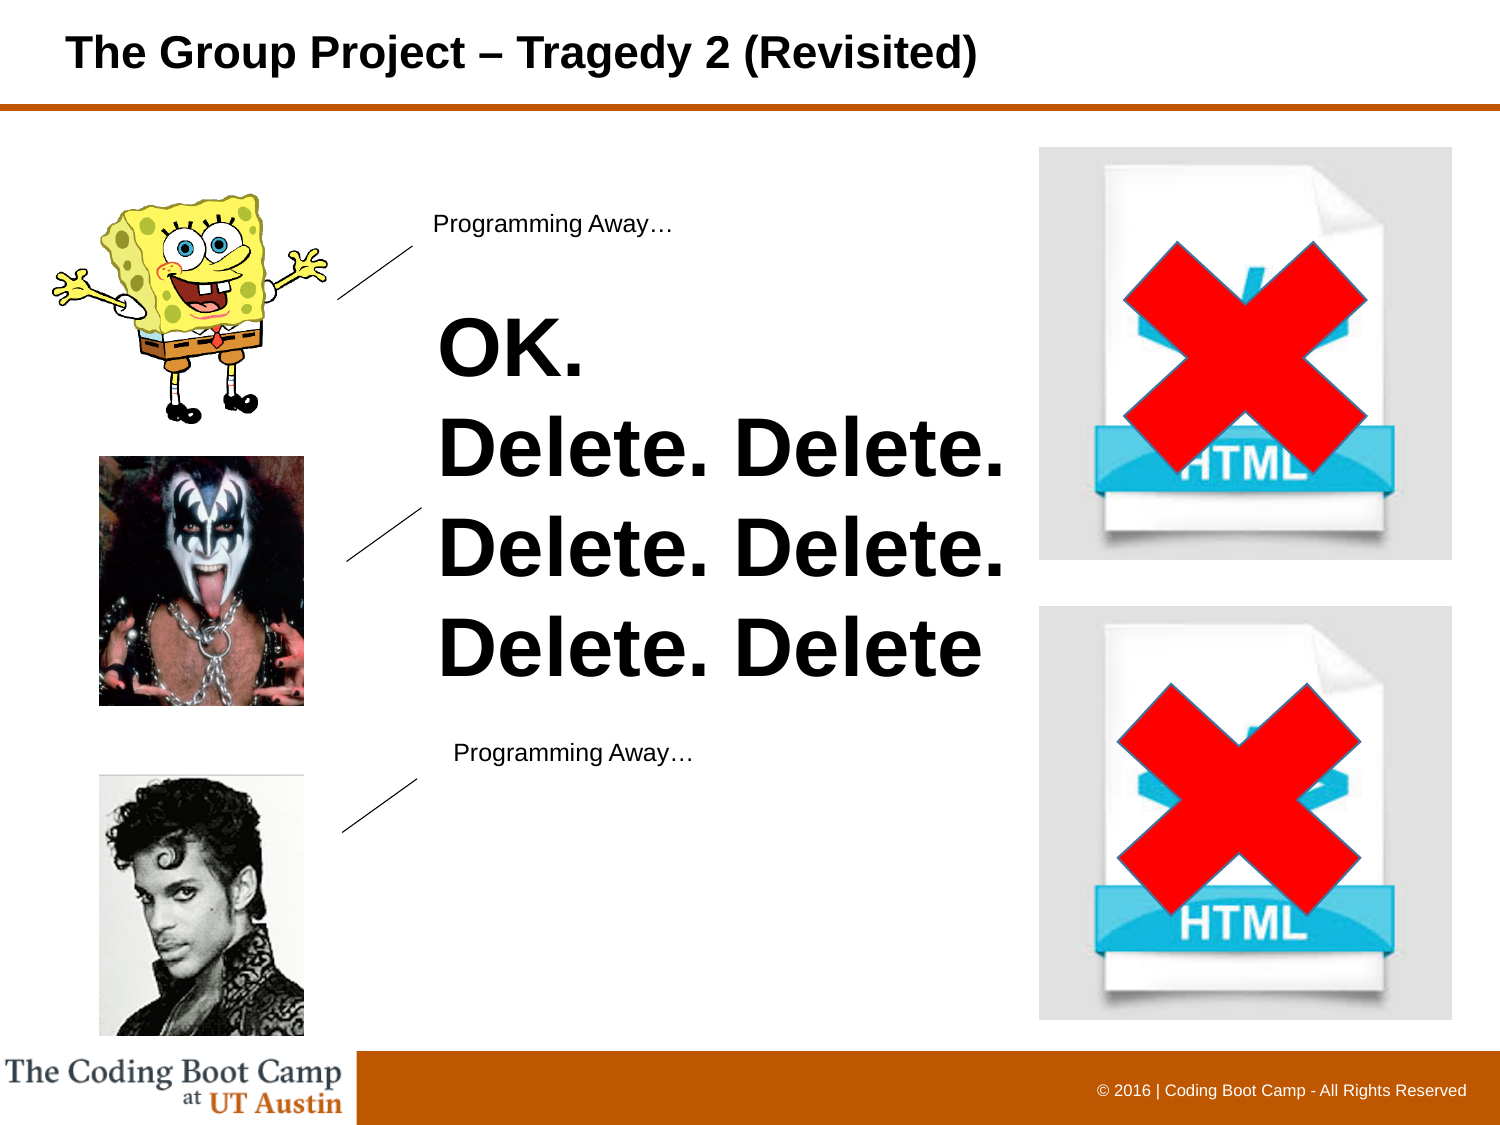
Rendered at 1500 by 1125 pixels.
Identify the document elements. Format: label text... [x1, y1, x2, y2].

picture [47, 189, 333, 426]
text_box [346, 507, 422, 562]
picture [99, 456, 304, 706]
picture [99, 774, 304, 1036]
text_box Programming Away… [418, 200, 690, 246]
title The Group Project – Tragedy 2 (Revisited) [50, 0, 1040, 108]
picture [0, 1050, 357, 1125]
picture [1039, 147, 1452, 560]
text_box OK. Delete. Delete. Delete. Delete. Delete. Delete [423, 285, 1025, 701]
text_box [342, 778, 418, 833]
text_box Programming Away… [438, 728, 710, 774]
picture [1039, 606, 1452, 1020]
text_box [337, 245, 413, 300]
